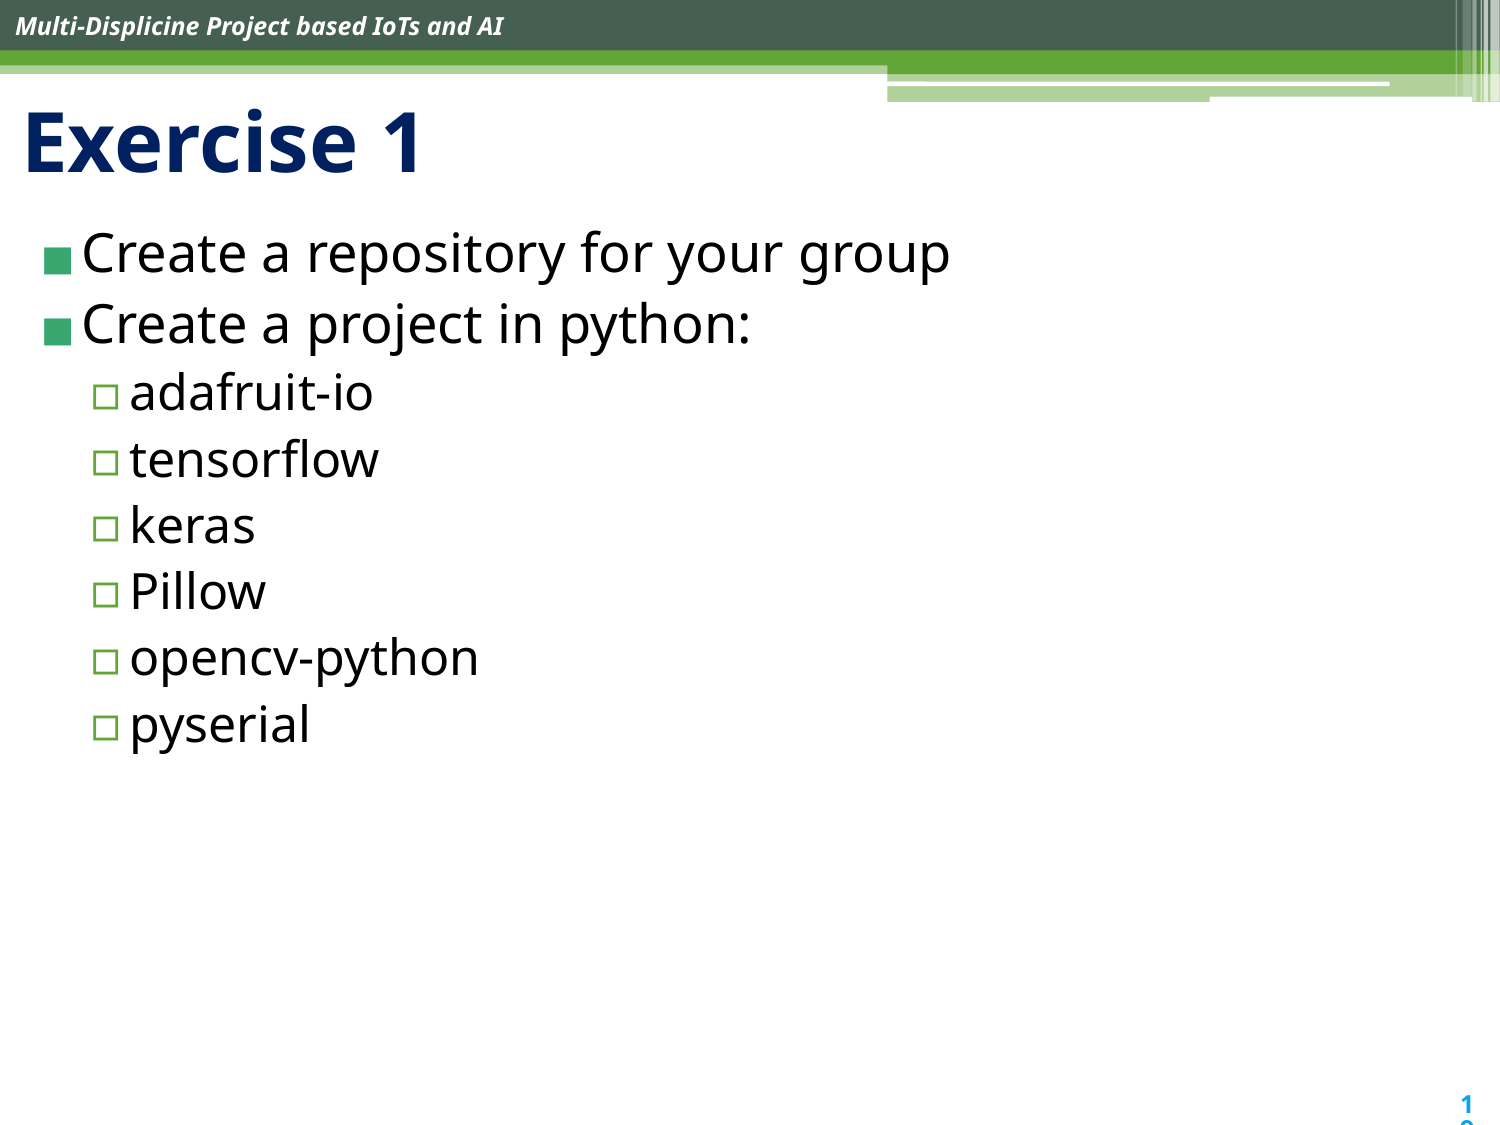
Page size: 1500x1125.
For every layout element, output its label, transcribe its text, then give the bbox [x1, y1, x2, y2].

title Exercise 1 [6, 77, 1485, 201]
list Create a repository for your group Create a project in python: adafruit-io tensorflow keras Pillow opencv-python pyserial [6, 210, 1485, 1103]
